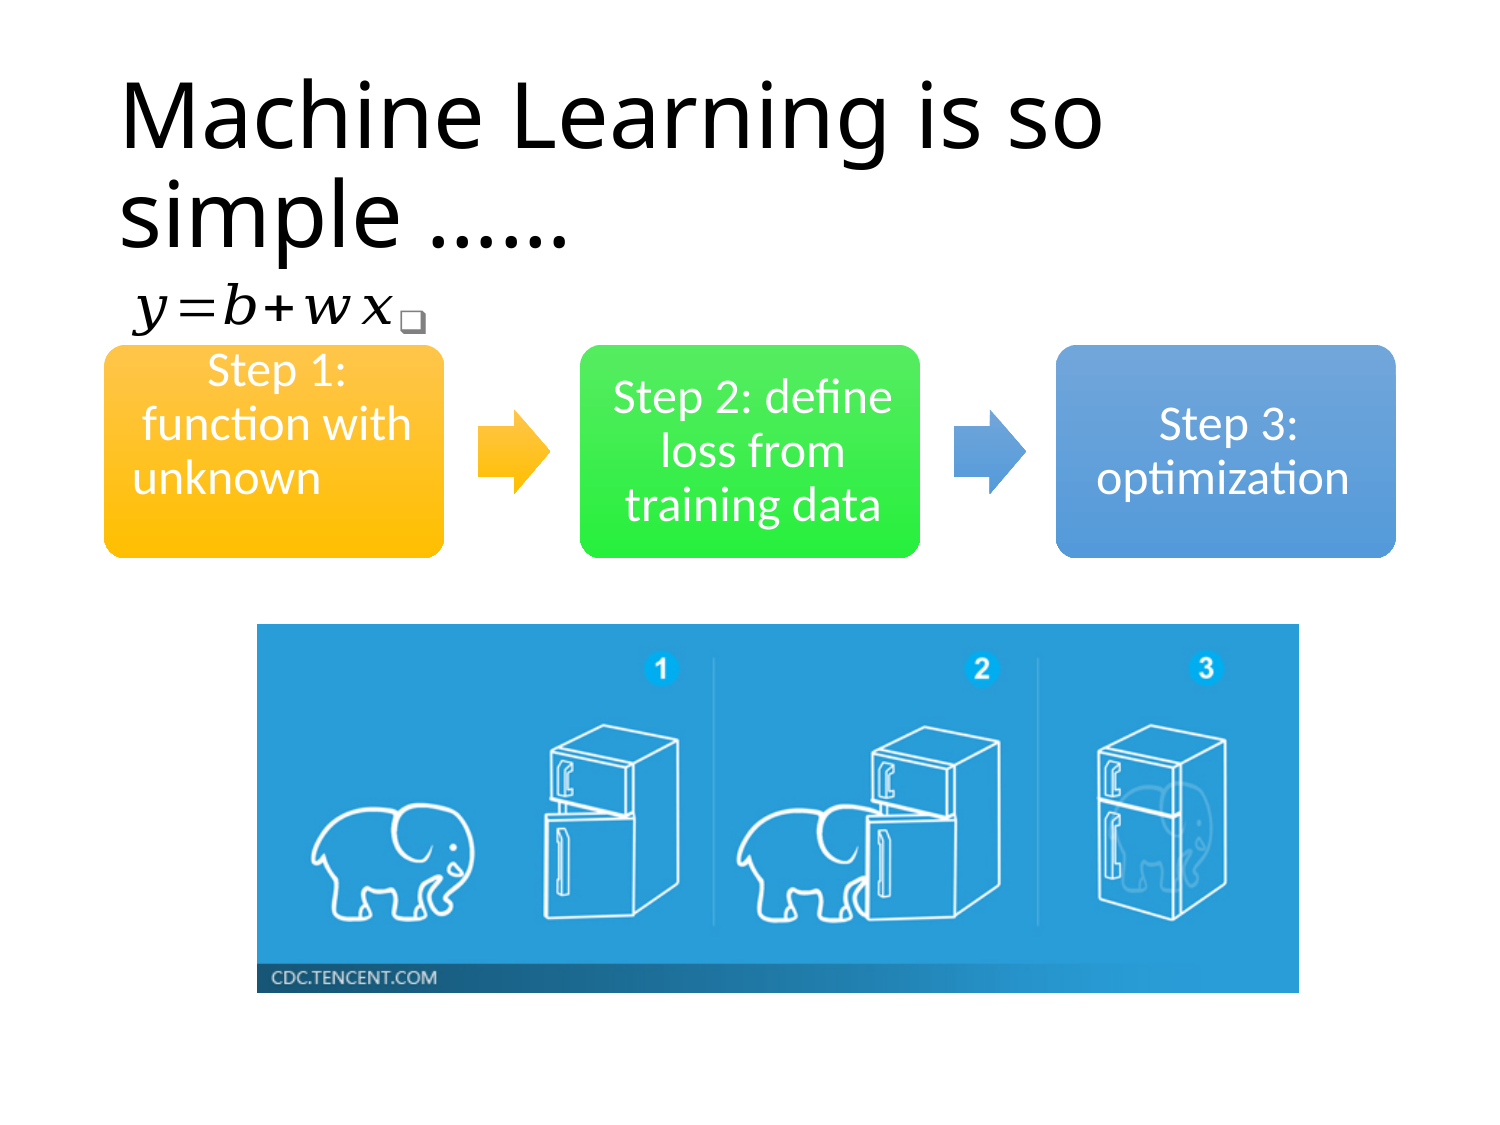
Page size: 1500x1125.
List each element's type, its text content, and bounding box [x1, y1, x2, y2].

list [103, 94, 1397, 809]
picture [257, 624, 1299, 993]
title Machine Learning is so simple …… [103, 59, 1397, 94]
